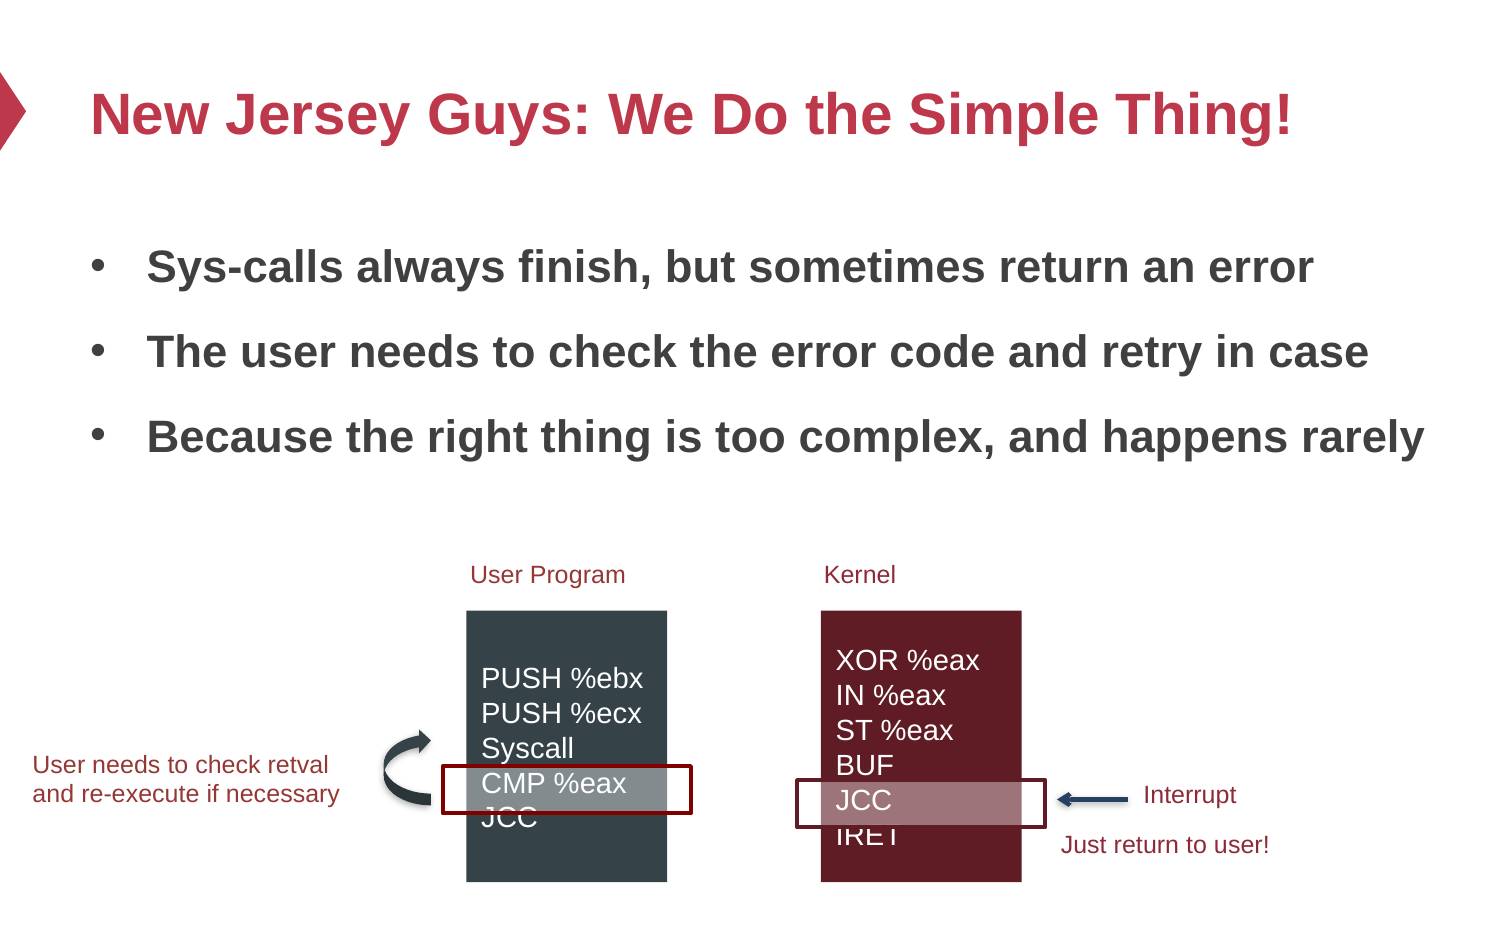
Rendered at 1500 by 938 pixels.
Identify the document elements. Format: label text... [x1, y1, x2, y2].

text_box XOR %eax IN %eax ST %eax BUF JCC IRET [819, 608, 1024, 778]
title New Jersey Guys: We Do the Simple Thing! [75, 37, 1425, 186]
text_box Interrupt [1128, 771, 1252, 817]
text_box Just return to user! [1046, 821, 1286, 867]
list Sys-calls always finish, but sometimes return an error The user needs to check the error code and retry in case Because the right thing is too complex, and happens rarely [75, 218, 1471, 505]
text_box PUSH %ebx PUSH %ecx Syscall CMP %eax JCC [464, 815, 669, 884]
text_box XOR %eax IN %eax ST %eax BUF JCC IRET [819, 829, 1024, 884]
text_box PUSH %ebx PUSH %ecx Syscall CMP %eax JCC [464, 608, 669, 764]
text_box User Program [455, 551, 641, 597]
text_box Kernel [809, 551, 912, 597]
text_box [795, 778, 1047, 829]
text_box [441, 764, 693, 815]
text_box [382, 728, 432, 807]
text_box User needs to check retval and re-execute if necessary [17, 740, 396, 816]
